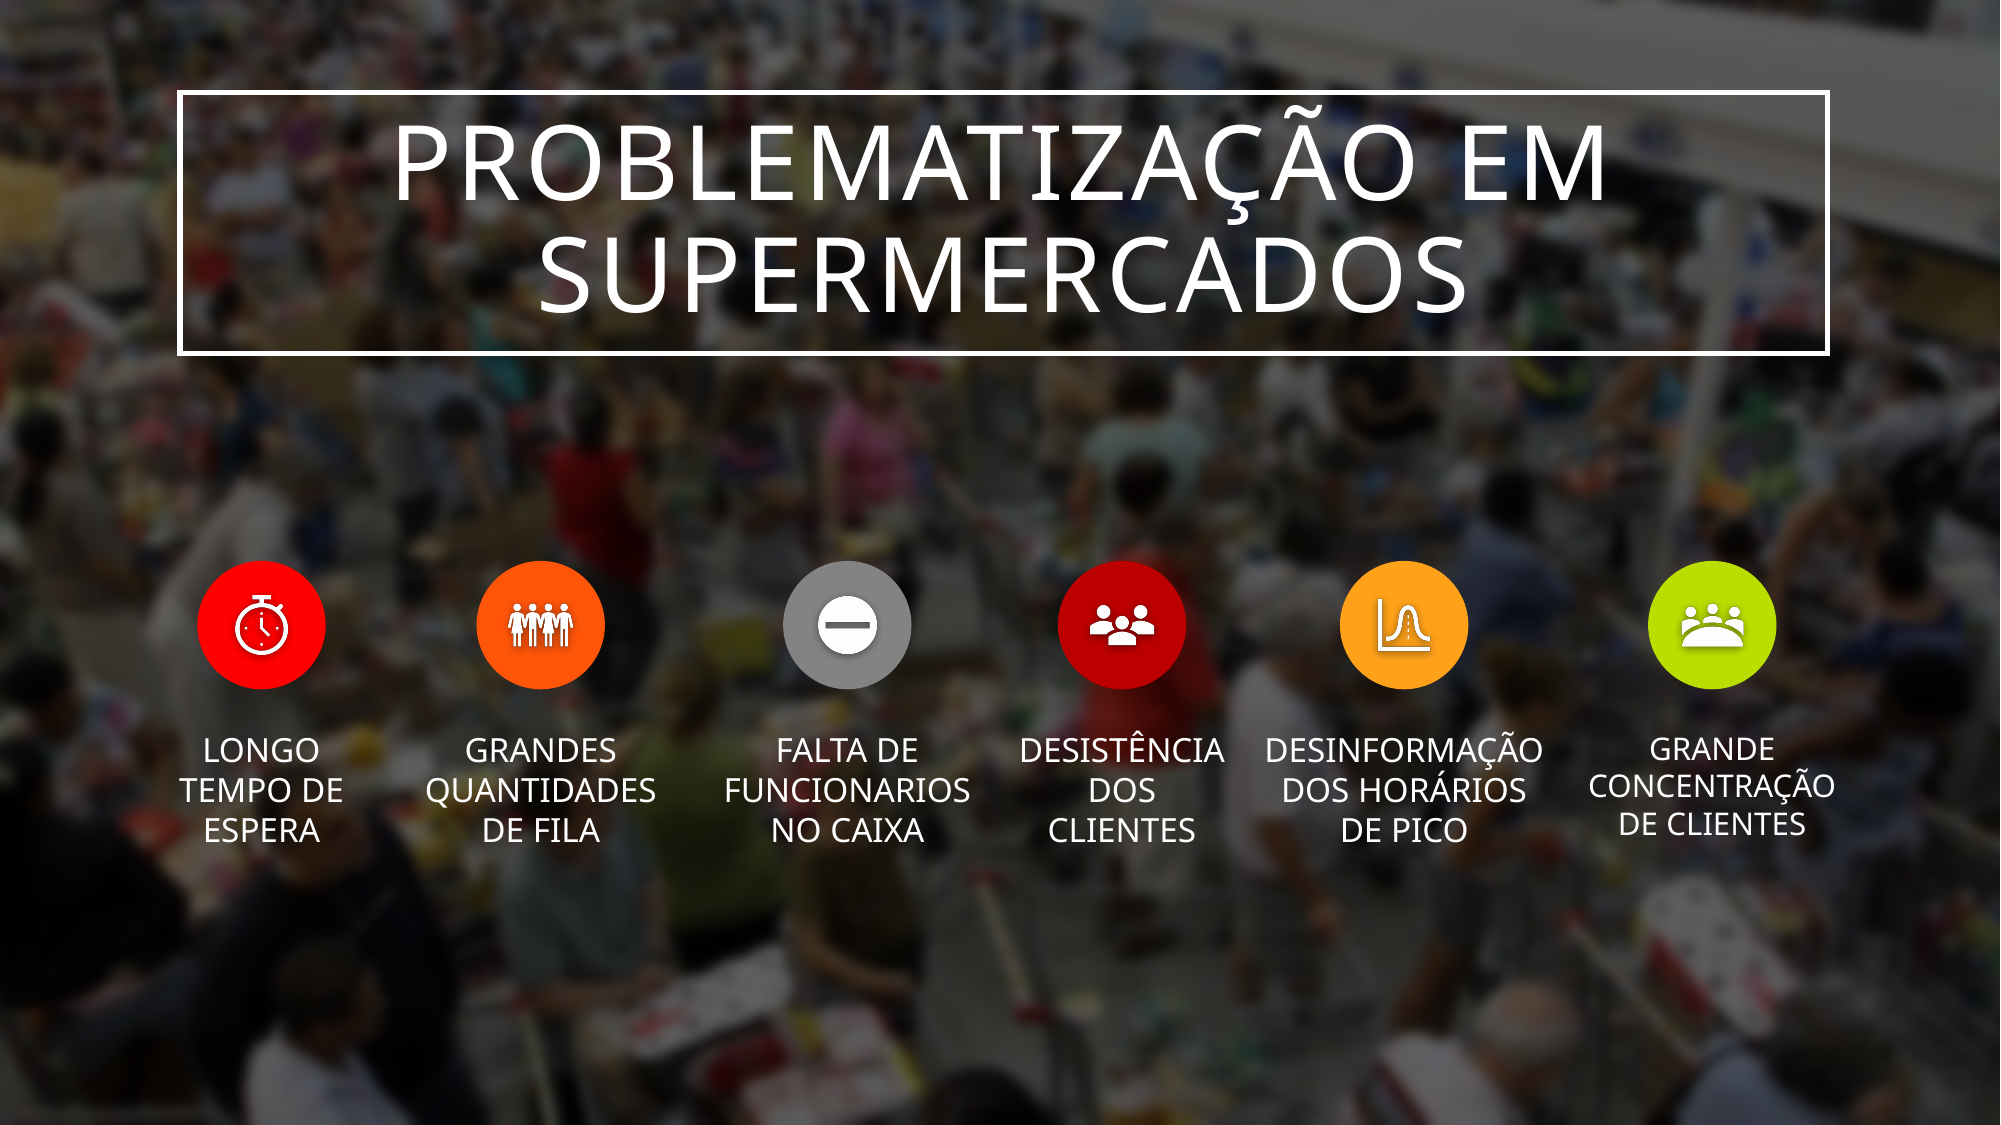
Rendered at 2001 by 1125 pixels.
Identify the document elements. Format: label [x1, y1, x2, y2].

picture [0, 0, 2000, 1125]
list [155, 432, 1845, 942]
